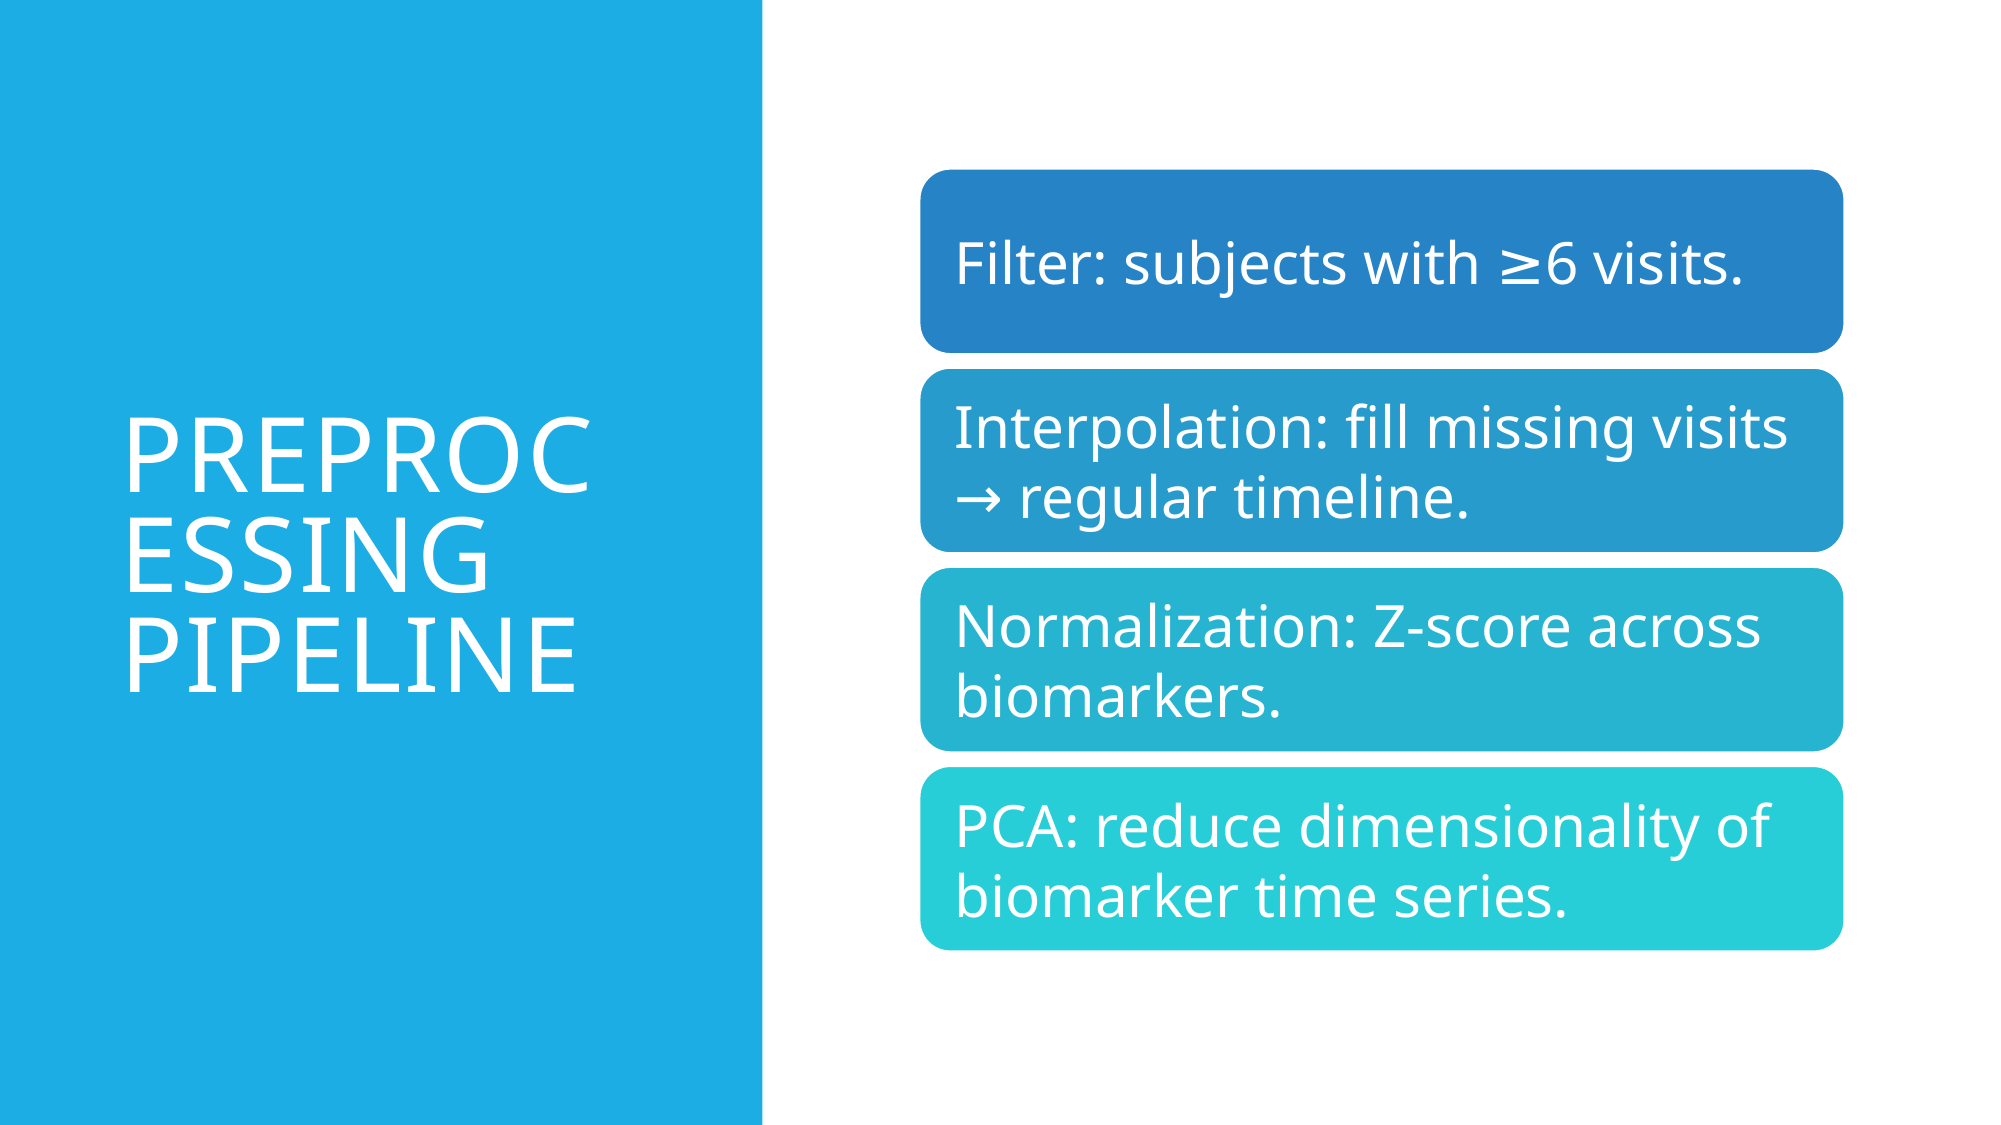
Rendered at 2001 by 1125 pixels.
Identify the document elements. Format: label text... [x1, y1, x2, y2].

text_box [918, 156, 1845, 964]
title Preprocessing Pipeline [105, 105, 666, 1020]
text_box [0, 0, 764, 1125]
